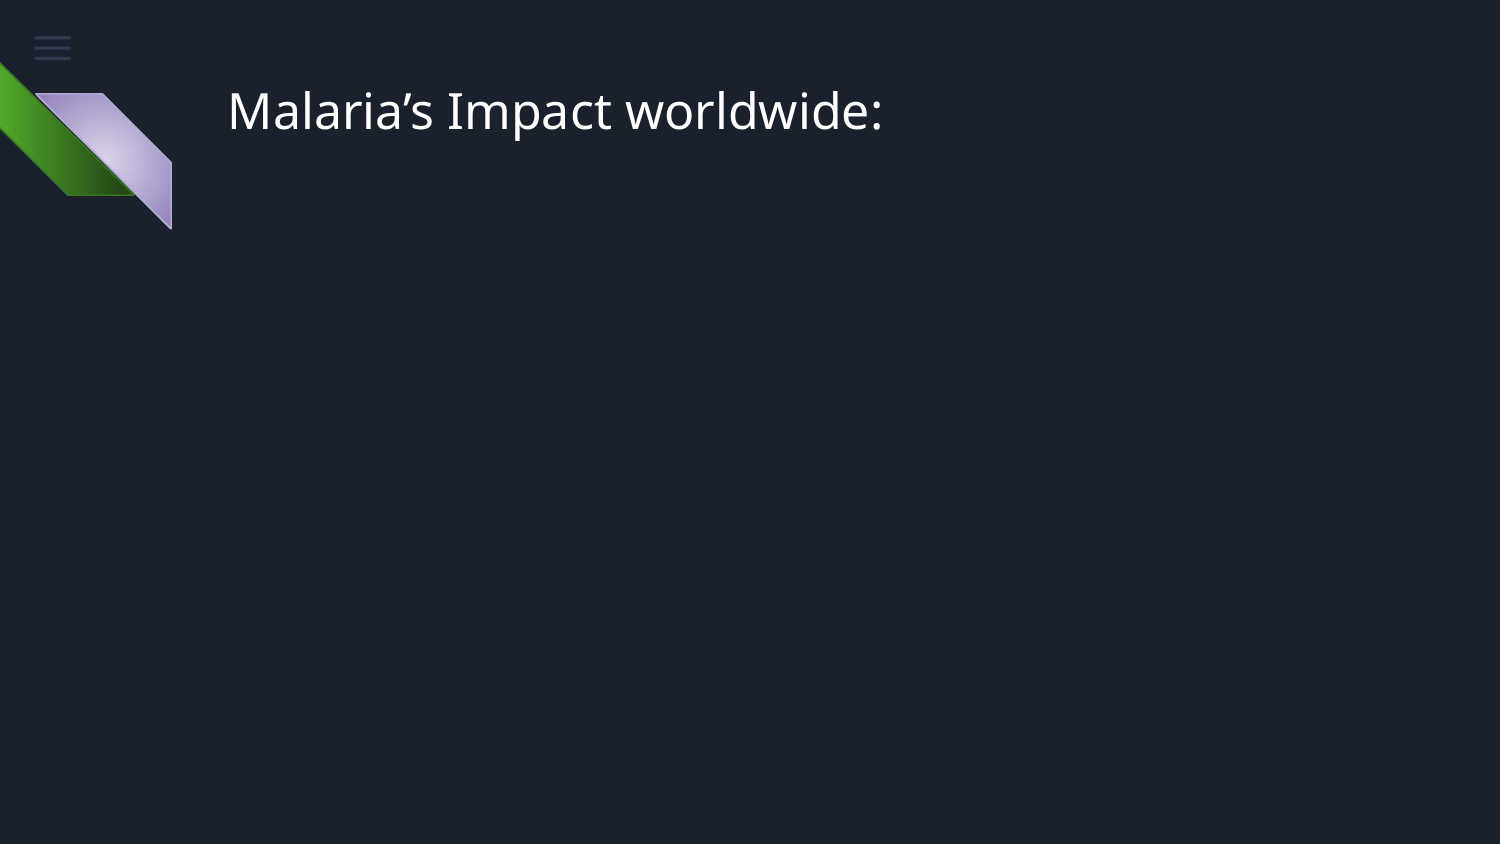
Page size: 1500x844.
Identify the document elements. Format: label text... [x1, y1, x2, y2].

title Malaria’s Impact worldwide: [212, 64, 1191, 175]
text_box [35, 93, 172, 229]
text_box [0, 63, 135, 196]
